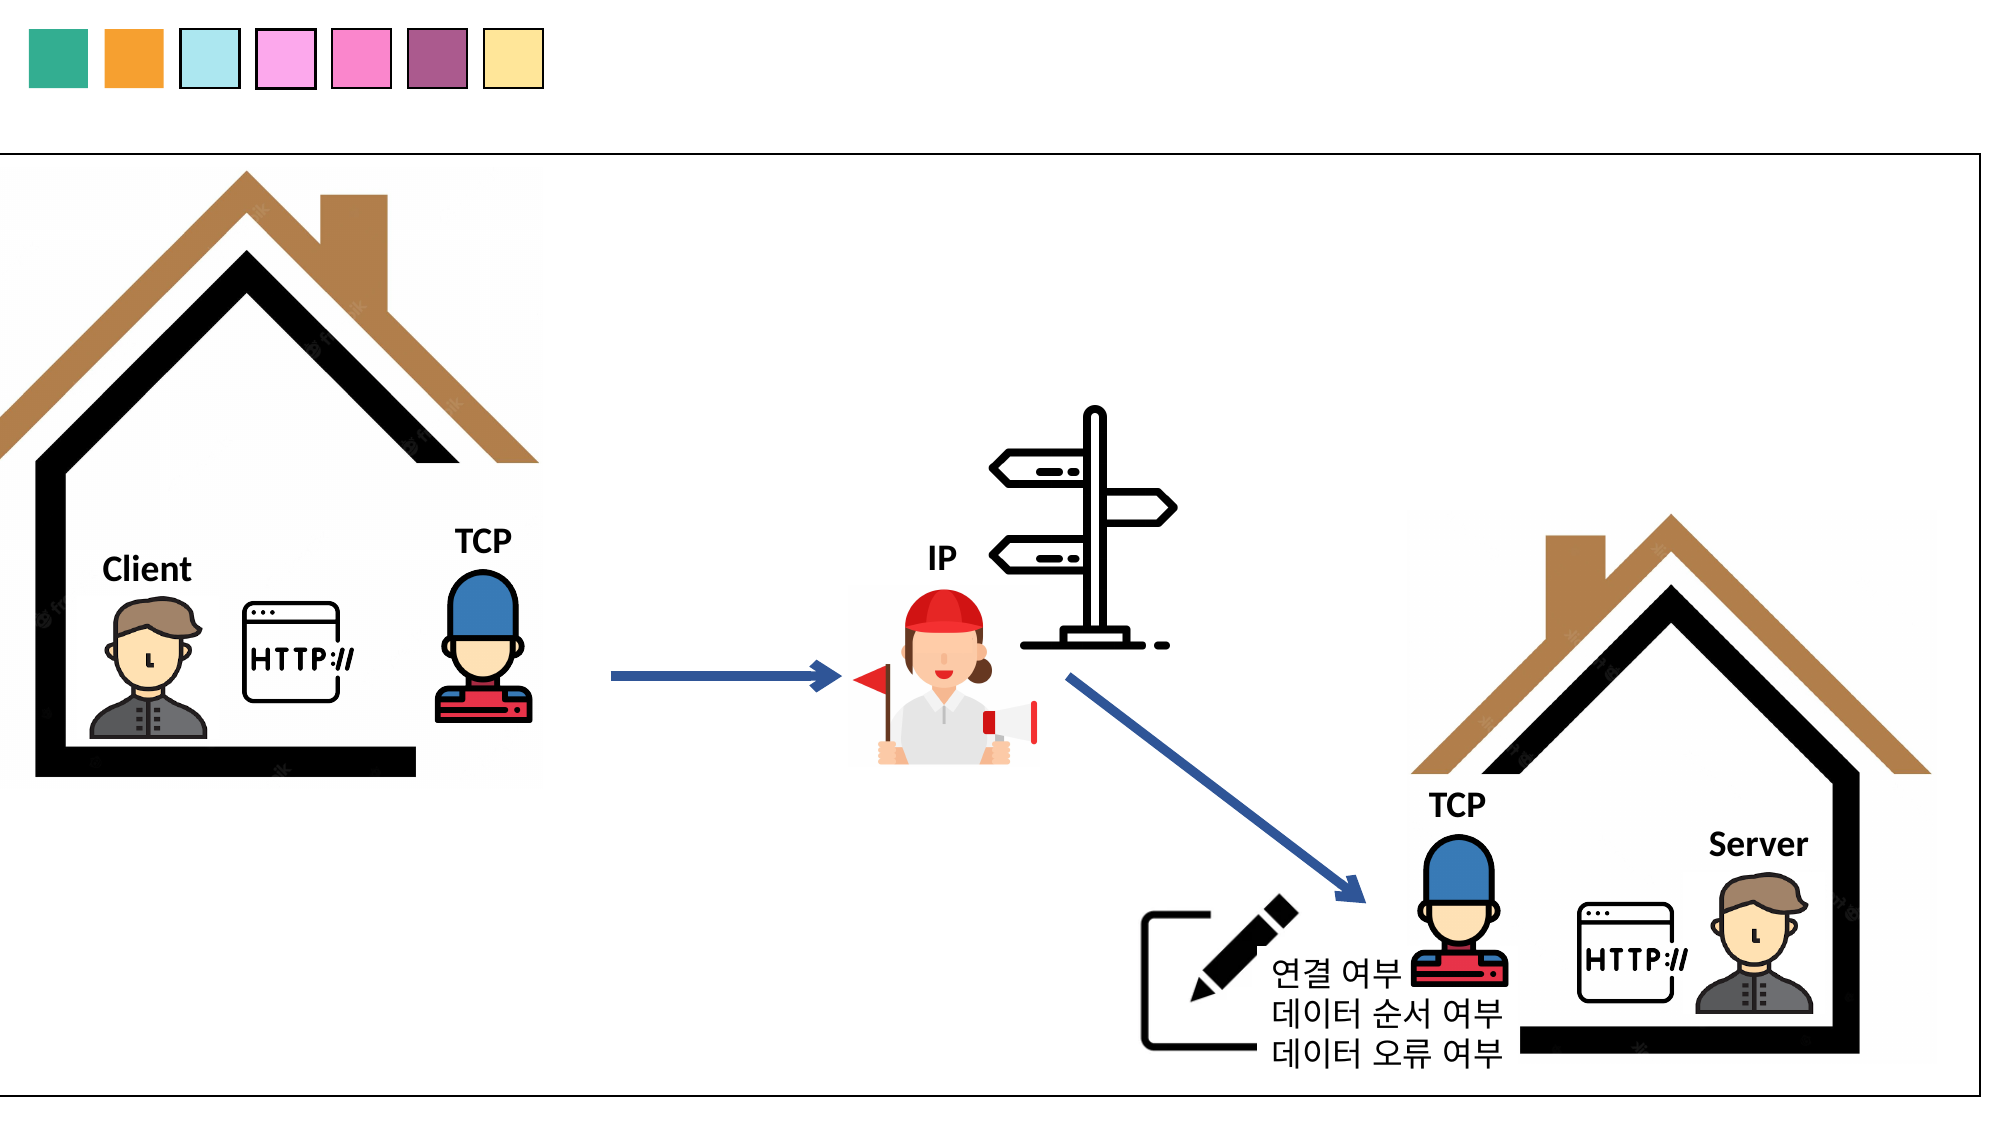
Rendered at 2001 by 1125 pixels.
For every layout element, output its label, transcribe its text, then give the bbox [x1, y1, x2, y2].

text_box [483, 28, 544, 89]
picture [0, 167, 560, 789]
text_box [847, 585, 1040, 767]
picture [1383, 510, 1937, 1064]
picture [1136, 904, 1309, 1064]
text_box [28, 28, 89, 89]
text_box [407, 28, 468, 89]
text_box [0, 153, 1981, 1097]
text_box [1067, 675, 1367, 904]
text_box 연결 여부 데이터 순서 여부 데이터 오류 여부 [1257, 946, 1519, 1081]
picture [957, 401, 1209, 653]
text_box [331, 28, 392, 89]
text_box [104, 28, 165, 89]
text_box [255, 28, 316, 89]
text_box IP [912, 525, 957, 585]
text_box [179, 28, 241, 89]
